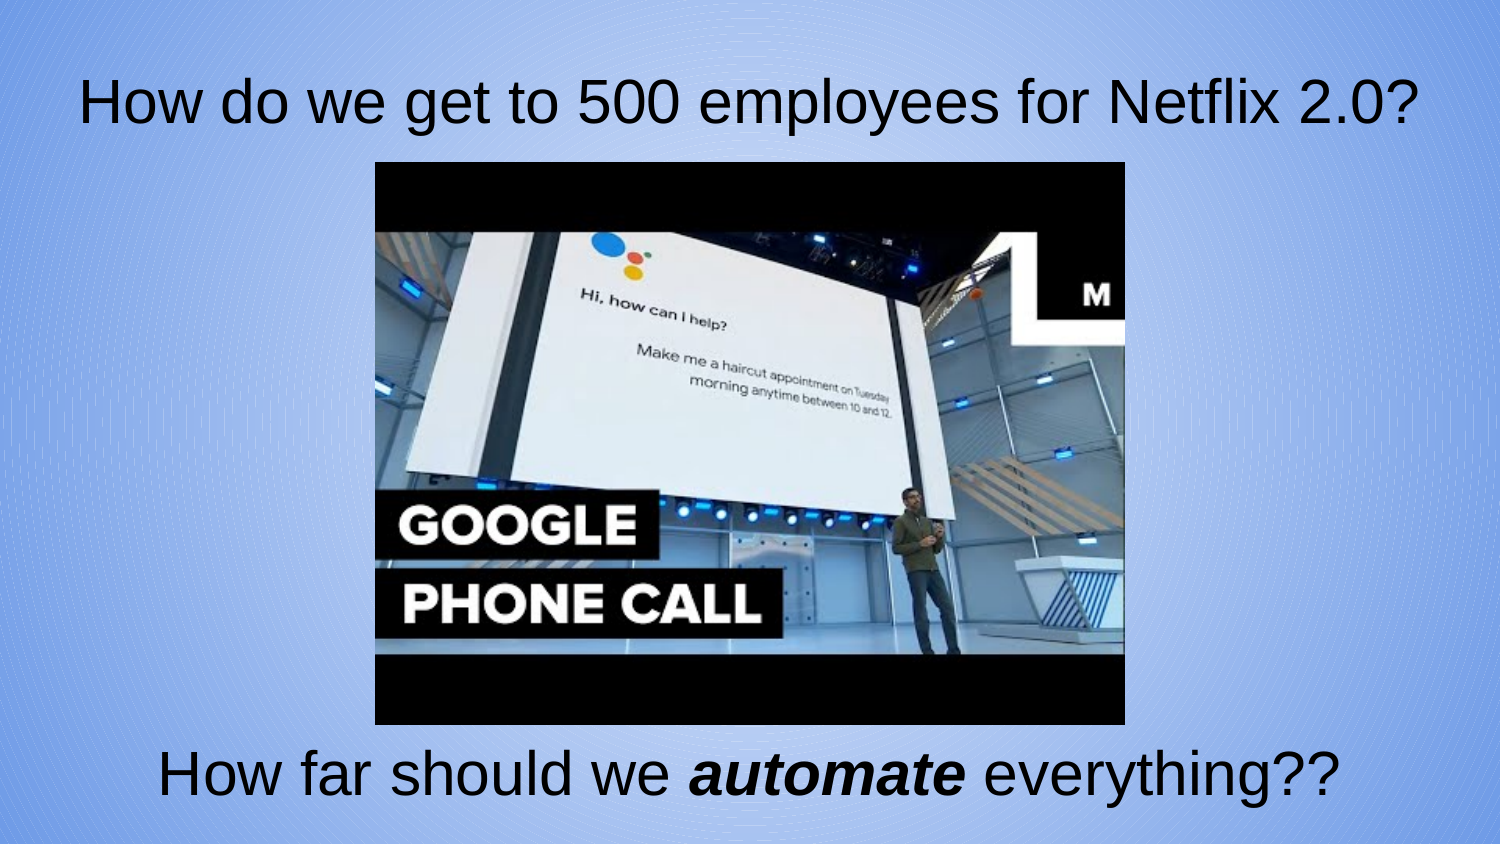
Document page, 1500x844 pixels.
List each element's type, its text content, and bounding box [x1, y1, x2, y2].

title How far should we automate everything?? [51, 724, 1449, 823]
picture [374, 162, 1126, 726]
title How do we get to 500 employees for Netflix 2.0? [51, 53, 1449, 152]
